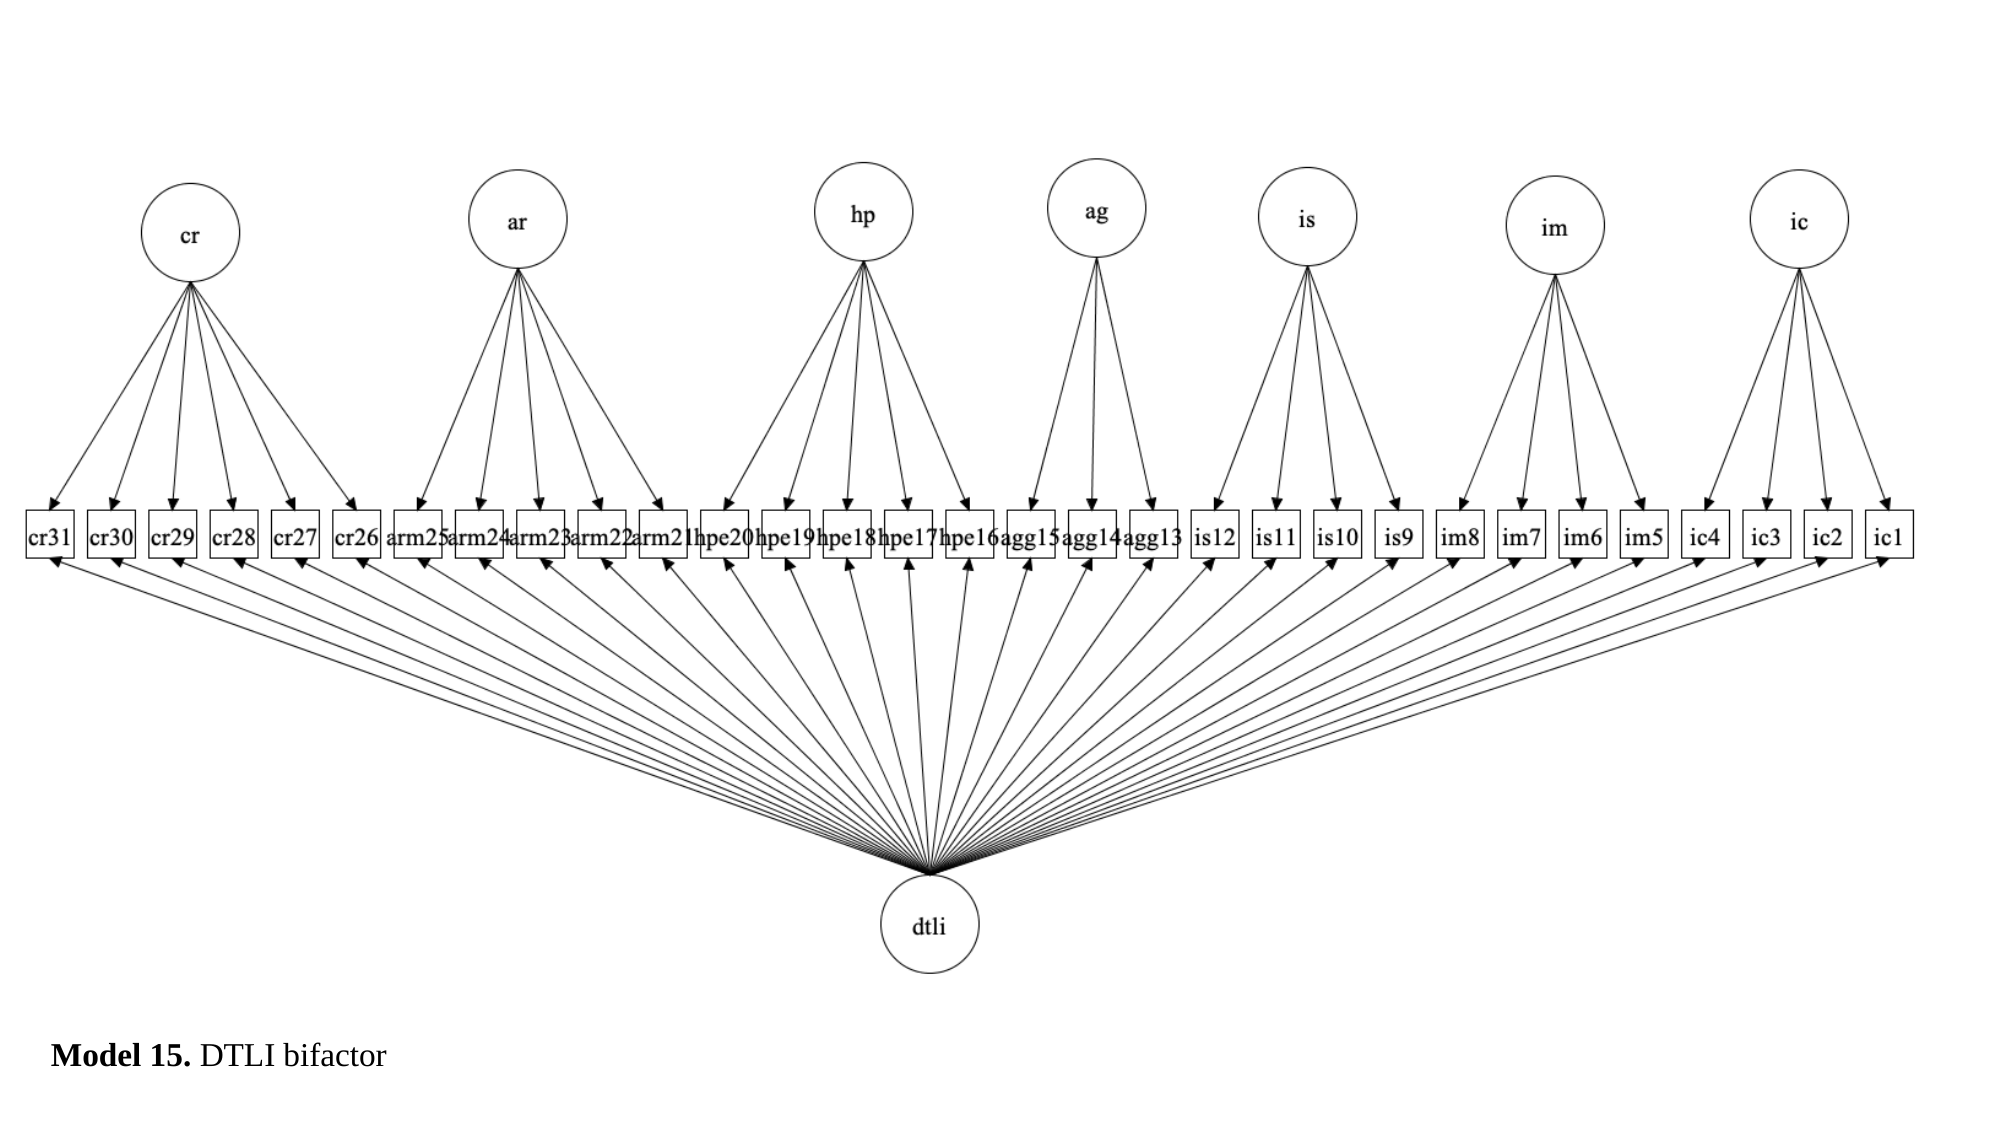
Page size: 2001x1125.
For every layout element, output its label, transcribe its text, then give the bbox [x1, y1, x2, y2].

picture [0, 124, 2000, 1001]
text_box Model 15. DTLI bifactor [36, 1025, 411, 1081]
